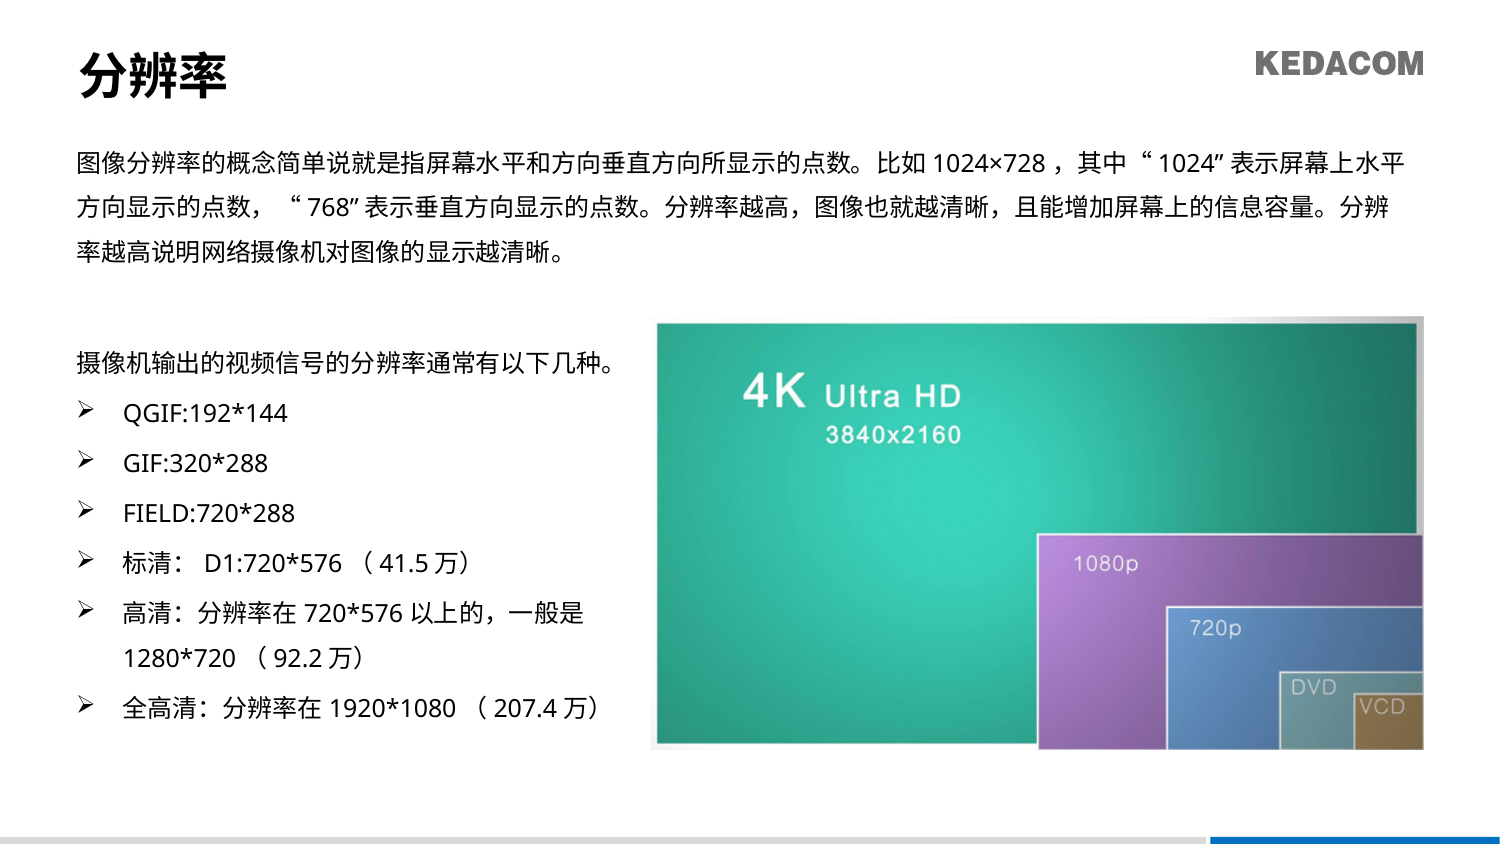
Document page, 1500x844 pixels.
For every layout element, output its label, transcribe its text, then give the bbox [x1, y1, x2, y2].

picture [651, 316, 1424, 750]
title 分辨率 [63, 43, 1116, 105]
picture [1256, 51, 1423, 75]
text_box 图像分辨率的概念简单说就是指屏幕水平和方向垂直方向所显示的点数。比如1024×728，其中“1024”表示屏幕上水平方向显示的点数，“768”表示垂直方向显示的点数。分辨率越高，图像也就越清晰，且能增加屏幕上的信息容量。分辨率越高说明网络摄像机对图像的显示越清晰。 [64, 126, 1424, 273]
text_box 摄像机输出的视频信号的分辨率通常有以下几种。 QGIF:192*144 GIF:320*288 FIELD:720*288 标清：D1:720*576（41.5万） 高清：分辨率在720*576以上的，一般是1280*720（92.2万） 全高清：分辨率在1920*1080（207.4万） [64, 327, 646, 728]
